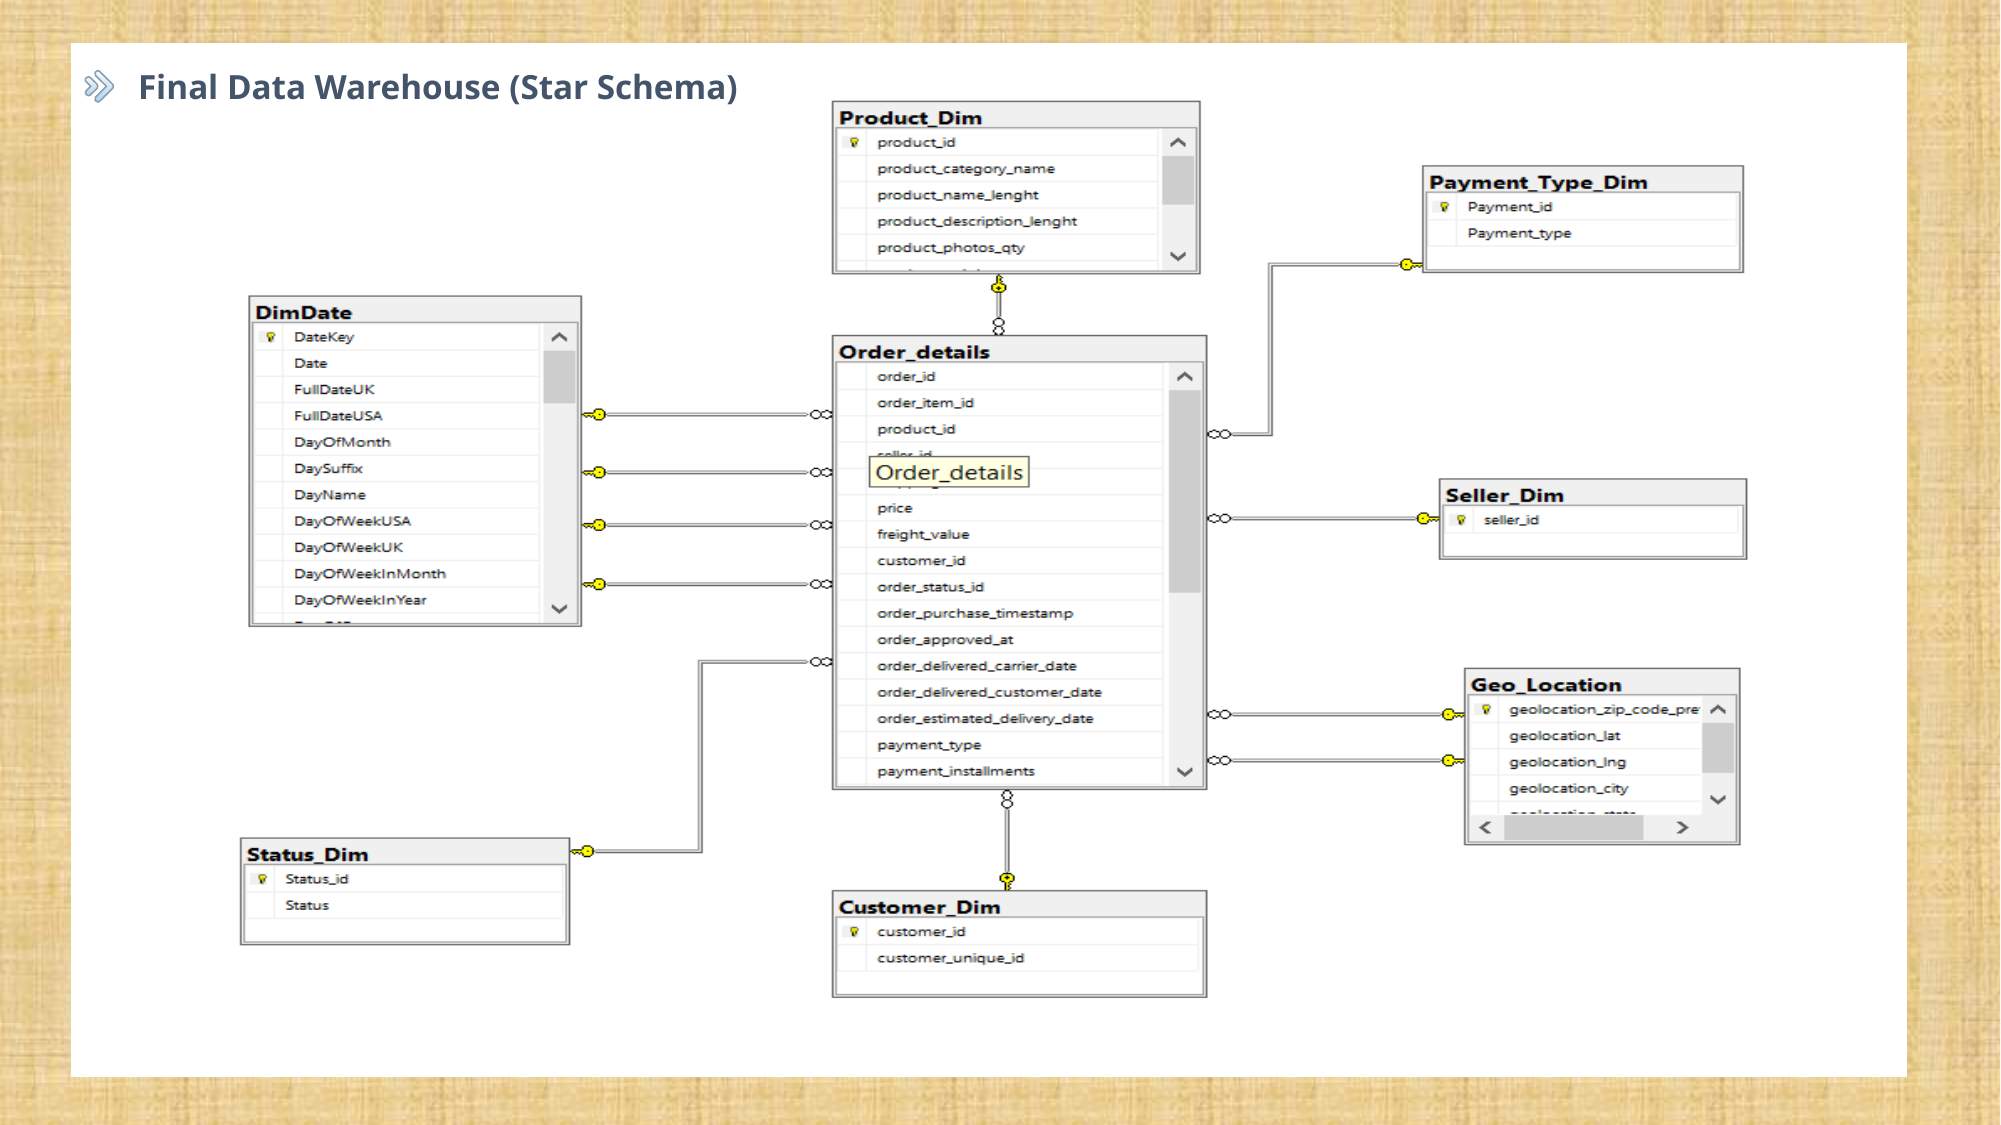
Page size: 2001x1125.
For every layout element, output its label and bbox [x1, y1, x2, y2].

text_box [83, 70, 114, 103]
picture [0, 0, 2001, 1125]
